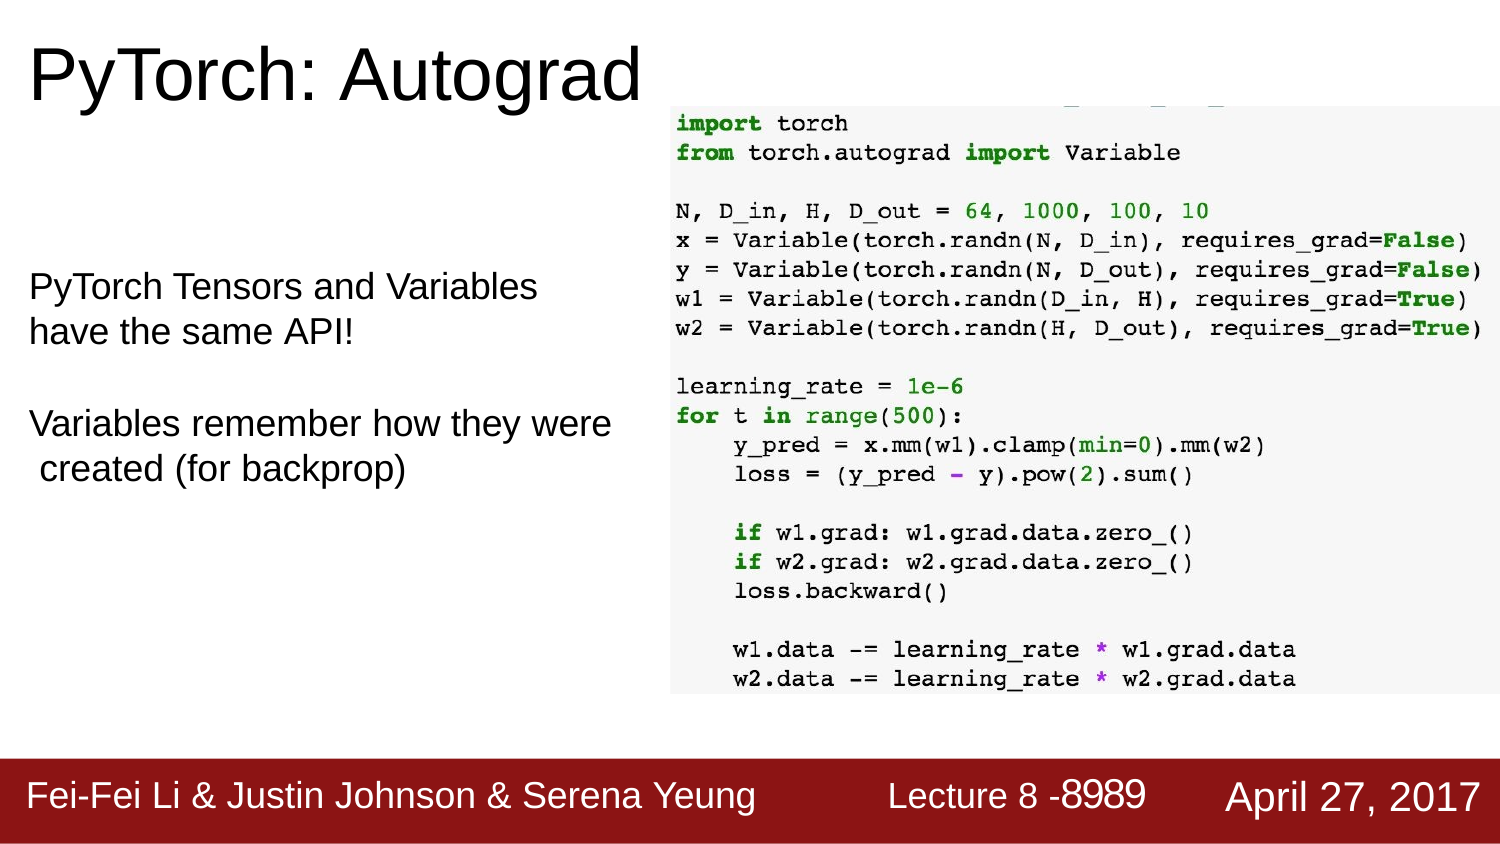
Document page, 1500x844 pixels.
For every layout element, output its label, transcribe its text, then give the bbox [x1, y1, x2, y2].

text_box Lecture 8 -8989 [885, 771, 1172, 822]
slide_number Fei-Fei Li & Justin Johnson & Serena Yeung [23, 772, 765, 844]
text_box [670, 106, 1500, 694]
footer April 27, 2017 [1223, 771, 1484, 844]
text_box PyTorch Tensors and Variables have the same API! Variables remember how they were created (for backprop) [26, 260, 620, 490]
title PyTorch: Autograd [26, 23, 655, 167]
